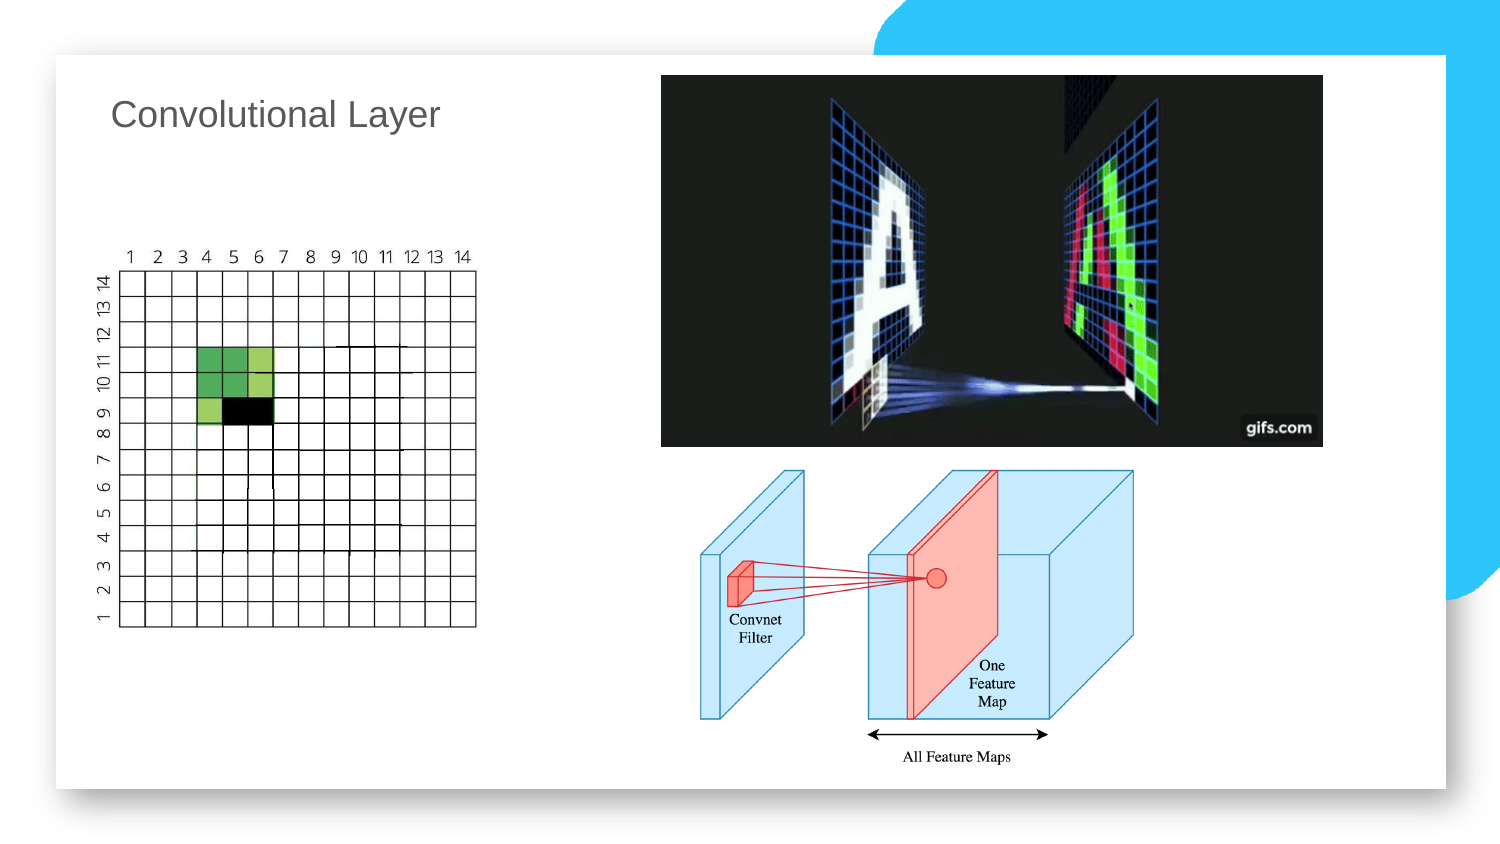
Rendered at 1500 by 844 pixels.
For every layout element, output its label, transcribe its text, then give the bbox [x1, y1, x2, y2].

text_box Convolutional Layer [95, 75, 634, 165]
picture [0, 0, 1500, 844]
